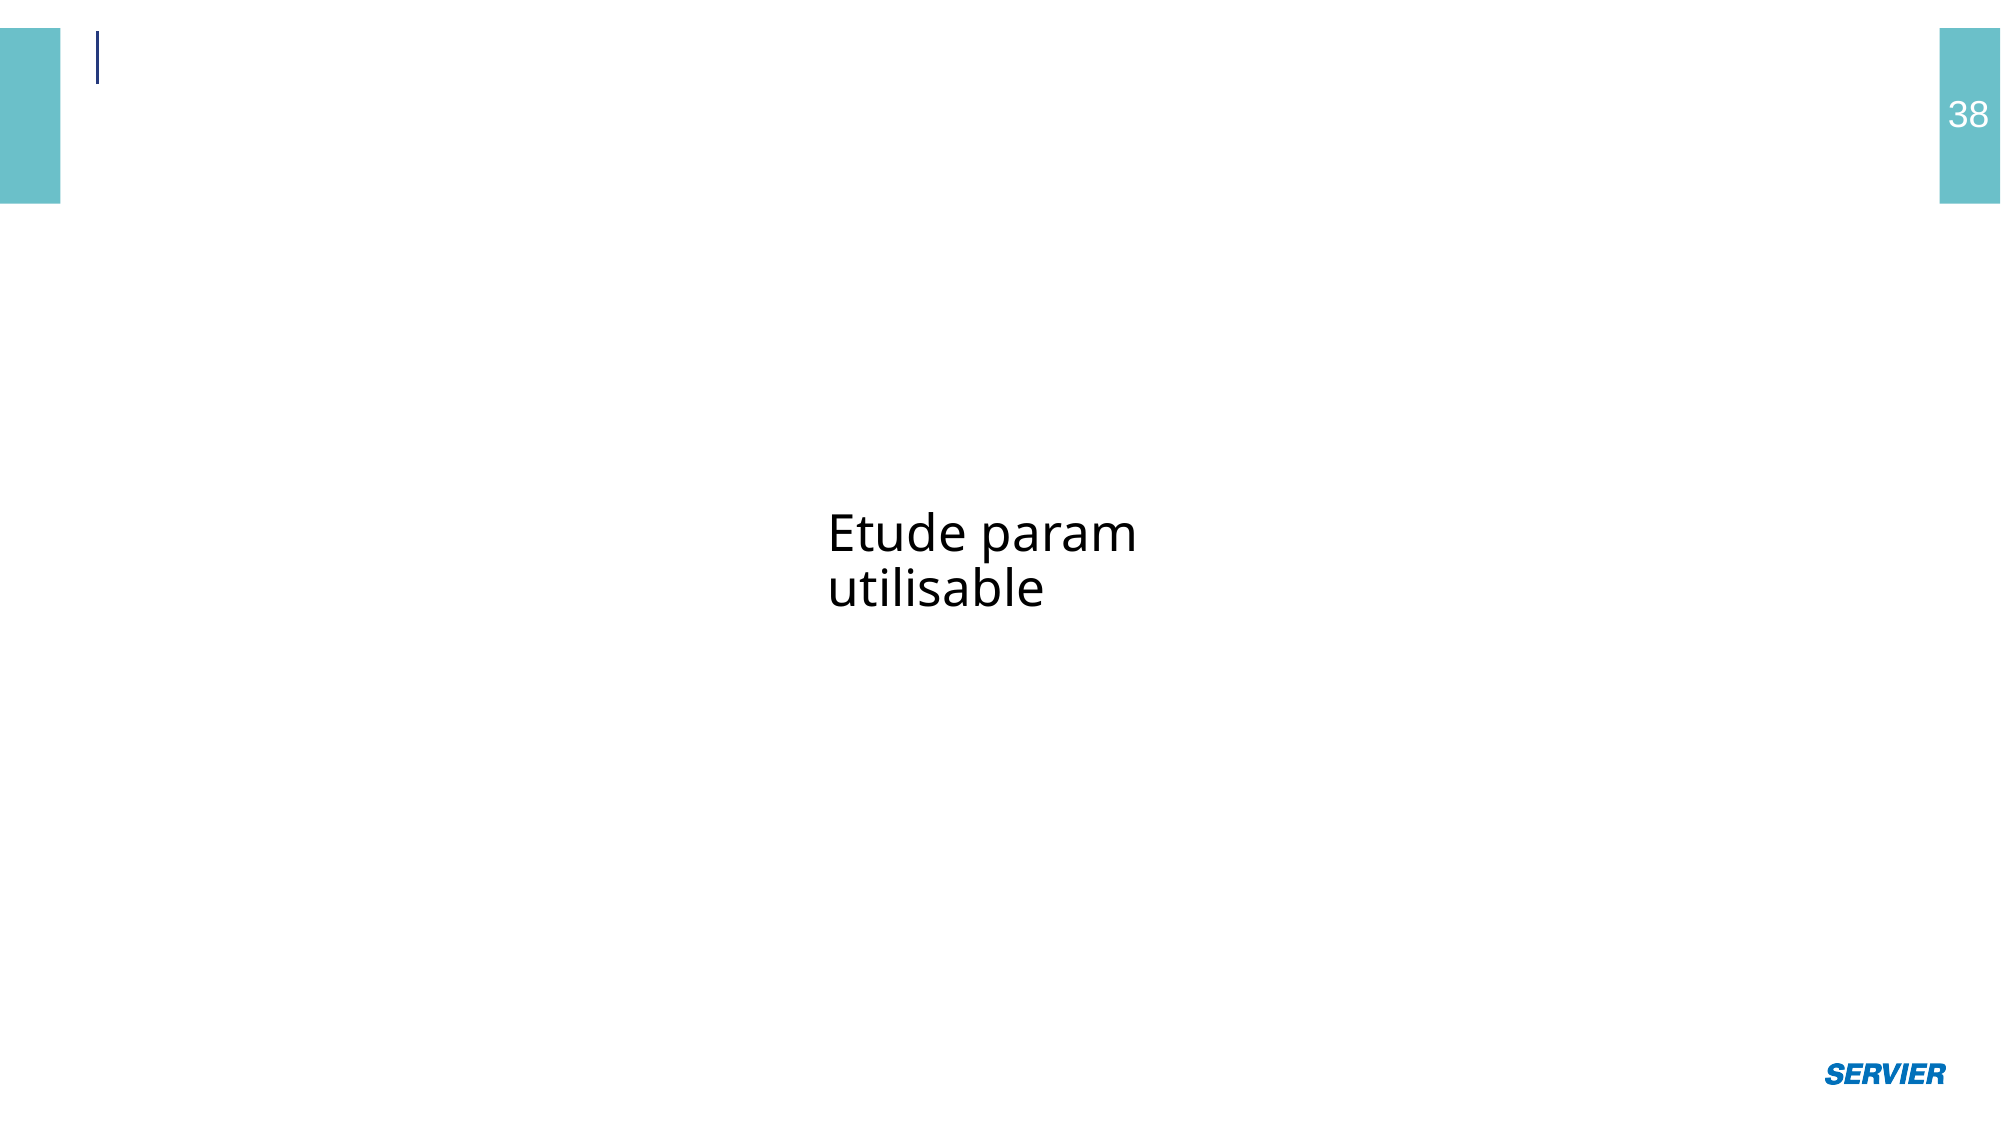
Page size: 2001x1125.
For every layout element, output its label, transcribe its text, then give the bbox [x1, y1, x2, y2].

title Etude param utilisable [812, 506, 1283, 619]
picture [1825, 1063, 1946, 1085]
